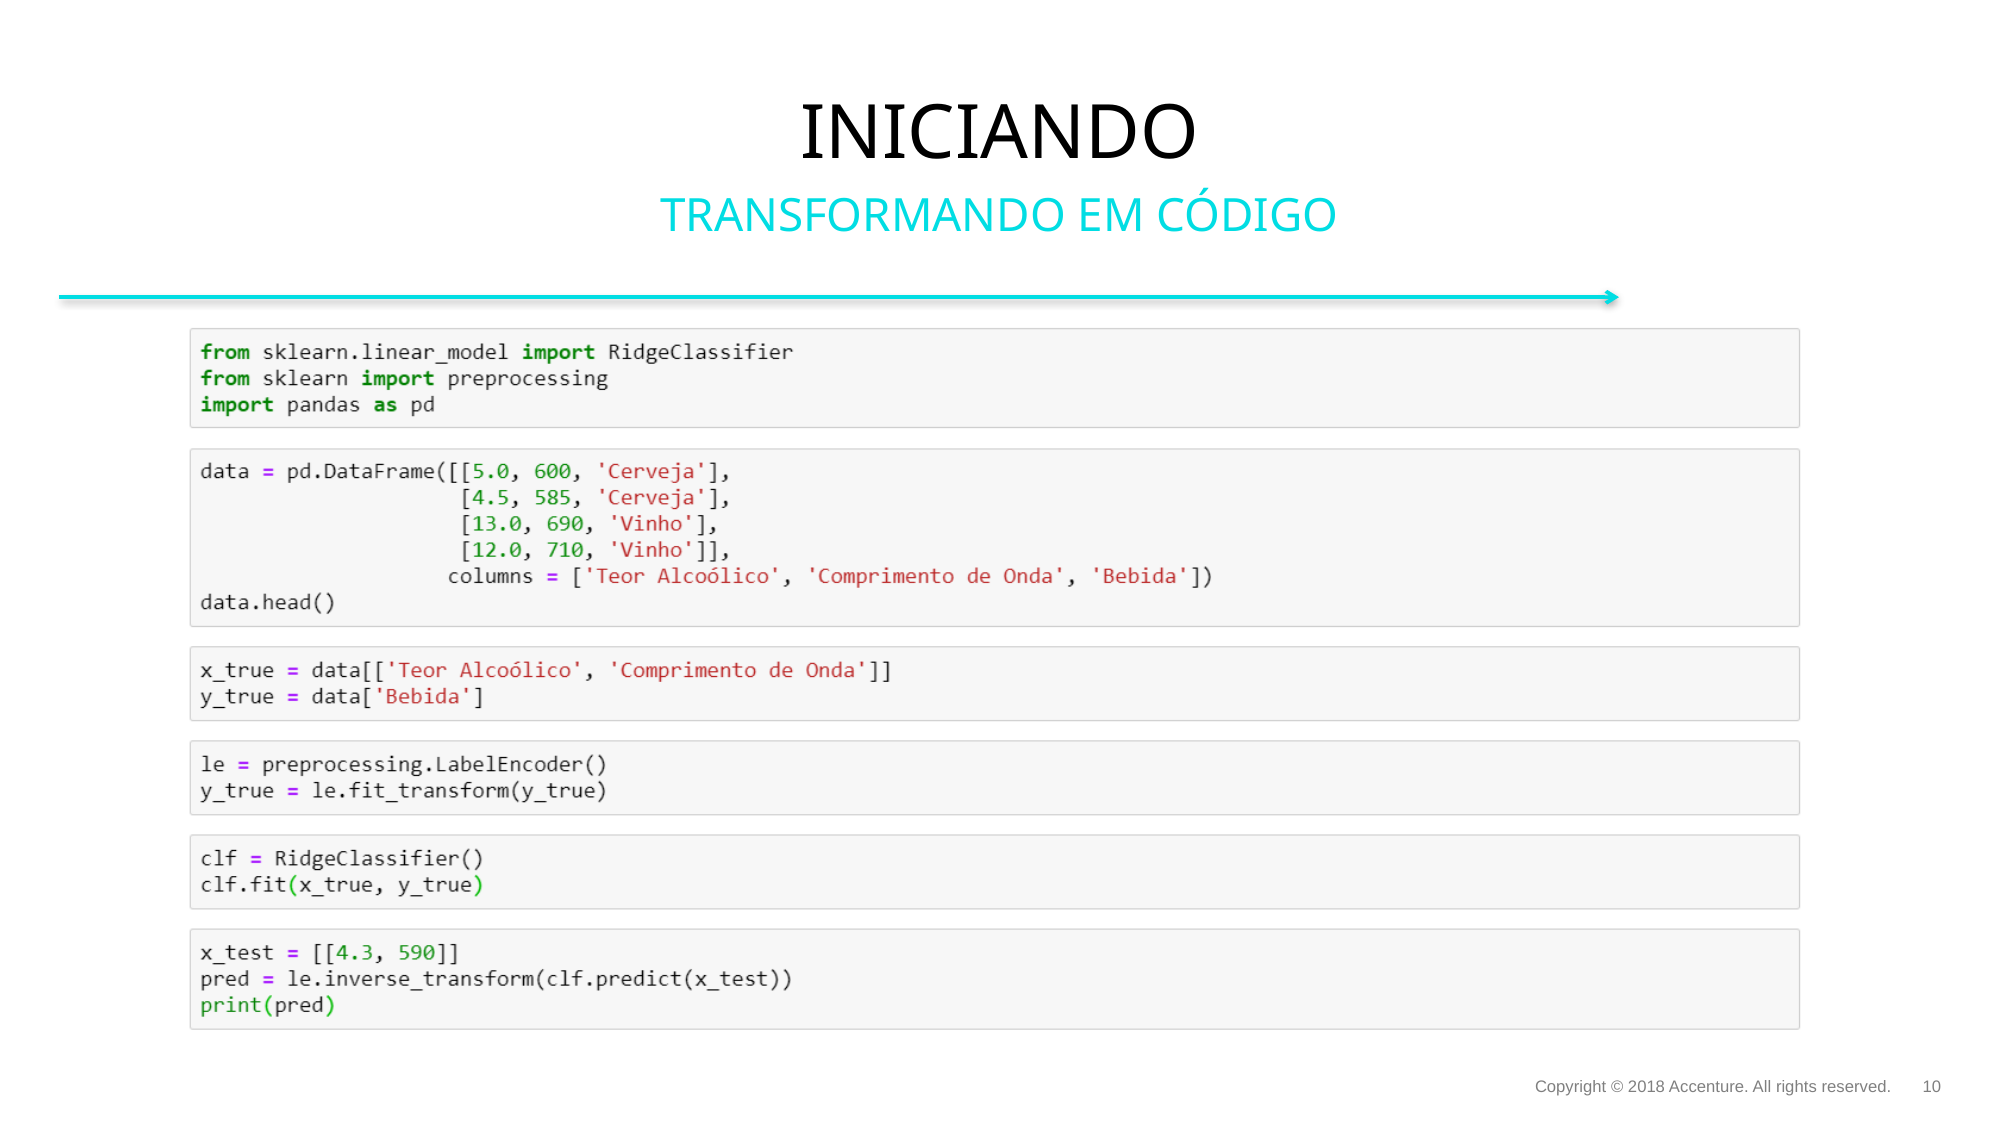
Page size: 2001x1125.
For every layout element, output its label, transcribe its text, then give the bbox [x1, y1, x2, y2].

footer Copyright © 2018 Accenture. All rights reserved. [1212, 1072, 1892, 1099]
title iniciando [58, 90, 1941, 181]
picture [179, 315, 1821, 1043]
list TRANSFORMANDO EM CÓDIGO [58, 185, 1941, 252]
slide_number 10 [1905, 1072, 1942, 1099]
